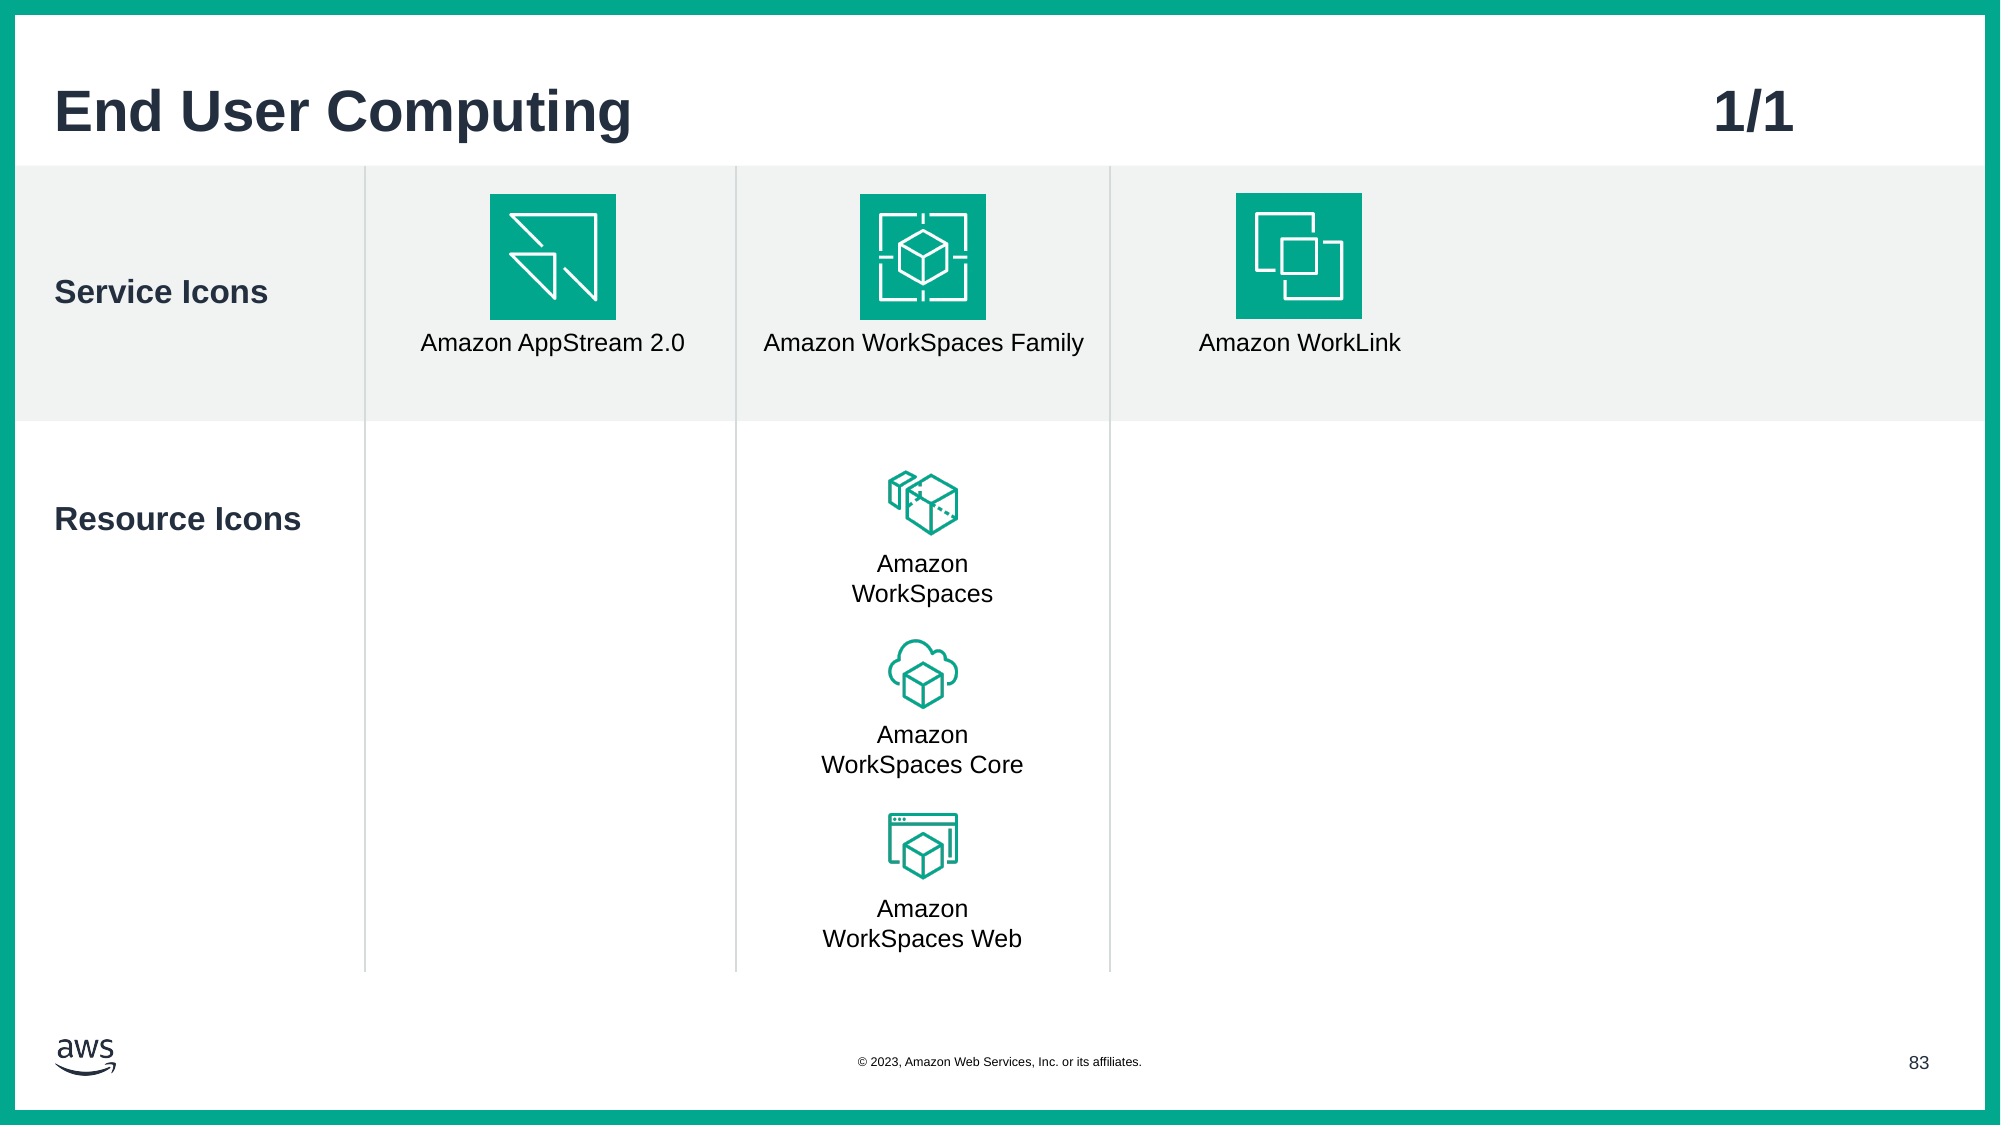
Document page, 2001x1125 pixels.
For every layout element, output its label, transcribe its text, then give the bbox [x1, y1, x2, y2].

text_box Amazon WorkSpaces Core [803, 711, 1043, 787]
picture [1236, 193, 1362, 319]
text_box Amazon WorkSpaces [803, 539, 1043, 615]
text_box Amazon AppStream 2.0 [369, 319, 735, 364]
footer © 2023, Amazon Web Services, Inc. or its affiliates. [662, 1031, 1338, 1092]
text_box Amazon WorkSpaces Family [736, 319, 1109, 364]
picture [860, 194, 986, 320]
picture [885, 464, 961, 540]
picture [885, 808, 961, 884]
picture [885, 636, 961, 712]
picture [55, 1039, 116, 1076]
text_box Amazon WorkSpaces Web [803, 884, 1043, 960]
title End User Computing 1/1 [39, 59, 1945, 166]
picture [490, 194, 616, 320]
slide_number 83 [1494, 1031, 1945, 1092]
text_box Amazon WorkLink [1113, 319, 1488, 364]
